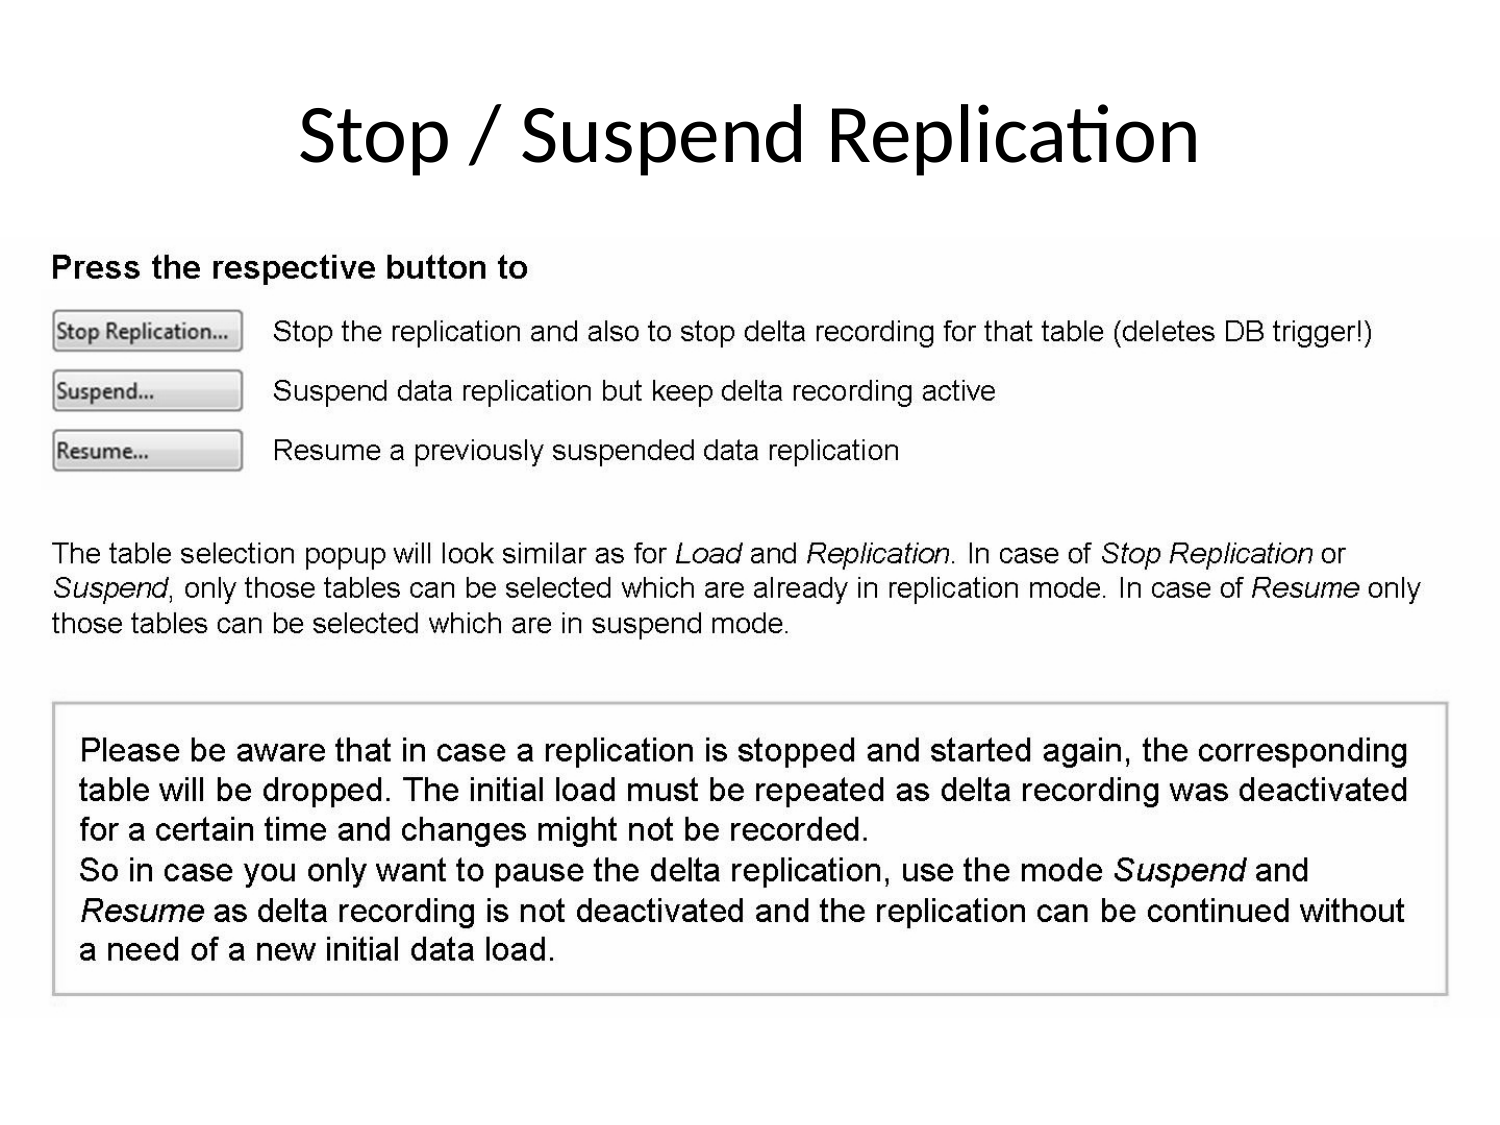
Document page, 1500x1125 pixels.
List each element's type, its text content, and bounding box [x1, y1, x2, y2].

title Stop / Suspend Replication [75, 45, 1425, 213]
picture [0, 237, 1500, 1018]
